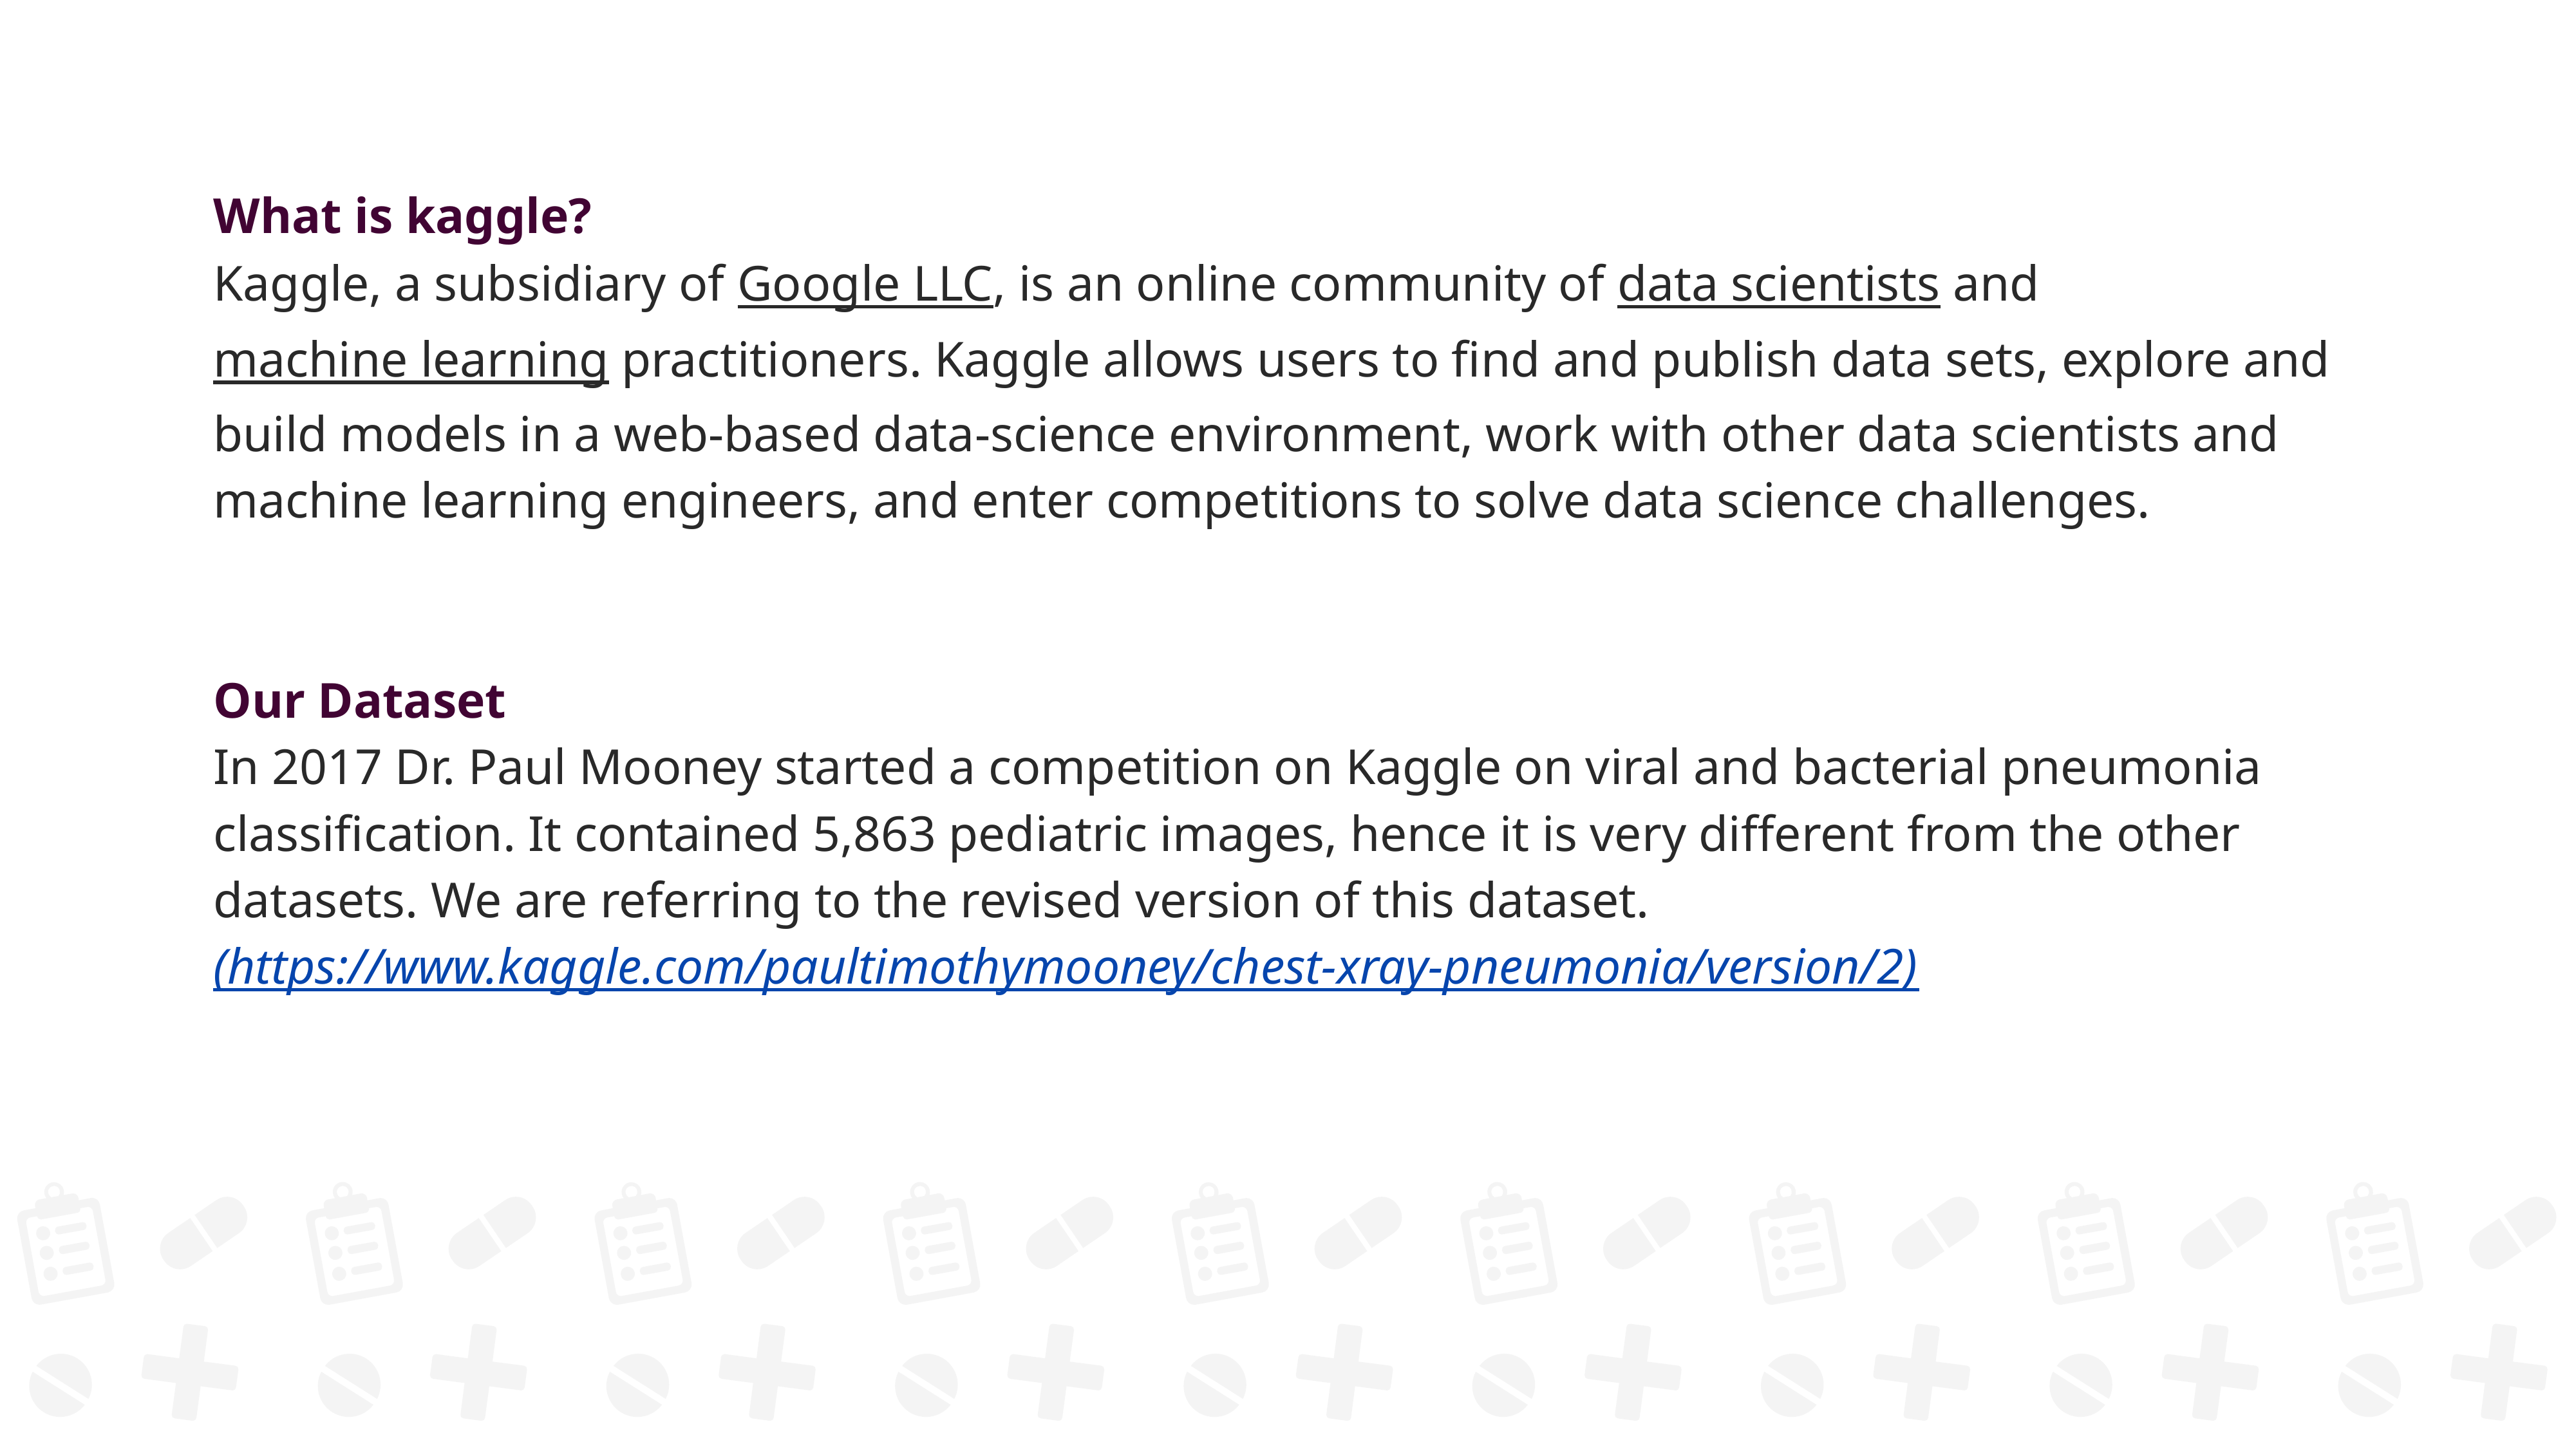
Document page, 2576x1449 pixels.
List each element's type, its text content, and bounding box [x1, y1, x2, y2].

text_box What is kaggle? Kaggle, a subsidiary of Google LLC, is an online community of data scientists and machine learning practitioners. Kaggle allows users to find and publish data sets, explore and build models in a web-based data-science environment, work with other data scientists and machine learning engineers, and enter competitions to solve data science challenges. Our Dataset In 2017 Dr. Paul Mooney started a competition on Kaggle on viral and bacterial pneumonia classification. It contained 5,863 pediatric images, hence it is very different from the other datasets. We are referring to the revised version of this dataset. (https://www.kaggle.com/paultimothymooney/chest-xray-pneumonia/version/2) [213, 176, 2347, 960]
